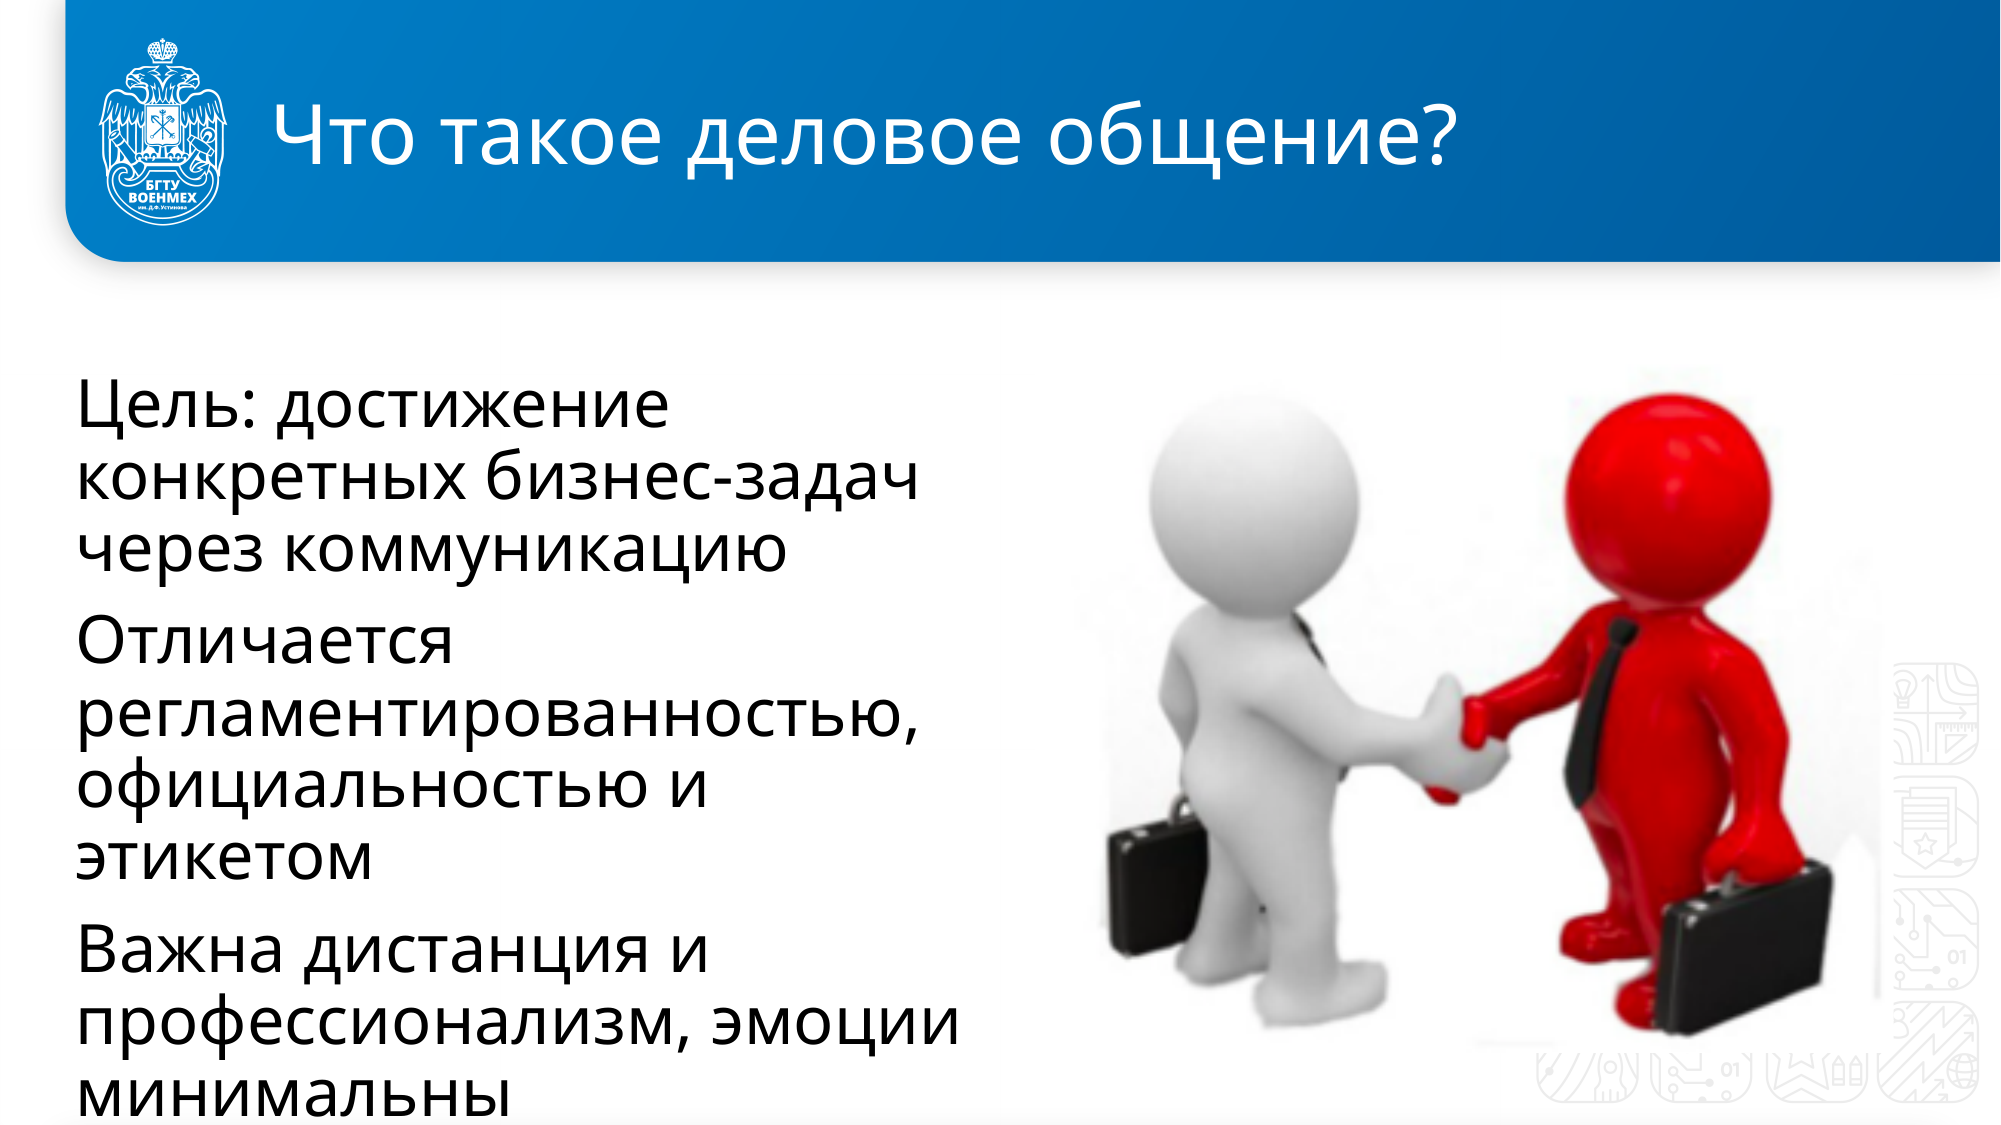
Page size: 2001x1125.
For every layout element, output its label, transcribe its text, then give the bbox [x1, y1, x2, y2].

list Цель: достижение конкретных бизнес-задач через коммуникацию Отличается регламентированностью, официальностью и этикетом Важна дистанция и профессионализм, эмоции минимальны [60, 362, 1009, 1053]
picture [0, 0, 2001, 1125]
title Что такое деловое общение? [255, 48, 1939, 226]
